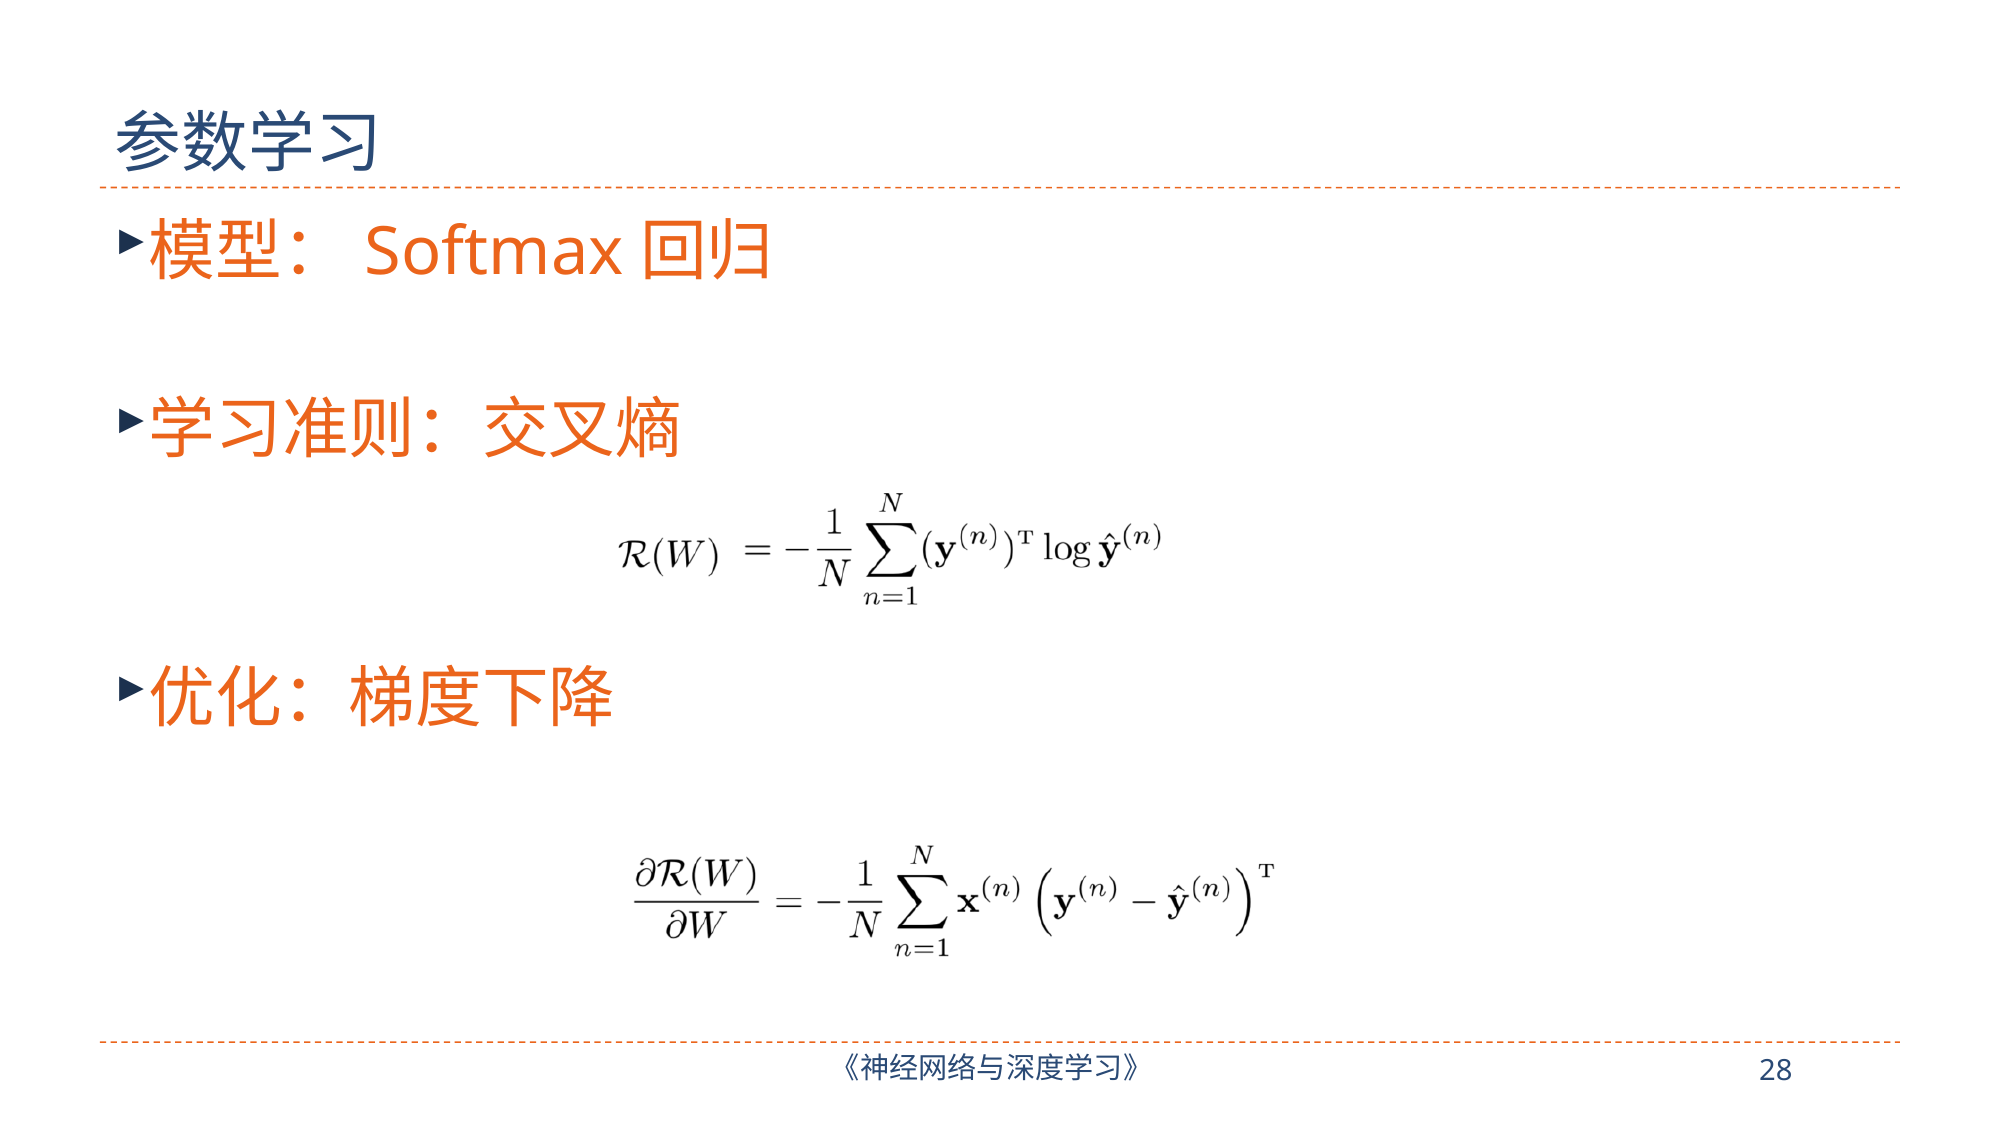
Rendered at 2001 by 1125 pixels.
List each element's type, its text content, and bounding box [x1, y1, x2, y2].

list 模型：Softmax回归 学习准则：交叉熵 优化：梯度下降 [99, 200, 1900, 1010]
picture [732, 493, 1166, 614]
picture [601, 522, 730, 585]
picture [612, 837, 1286, 970]
title 参数学习 [99, 24, 1900, 188]
